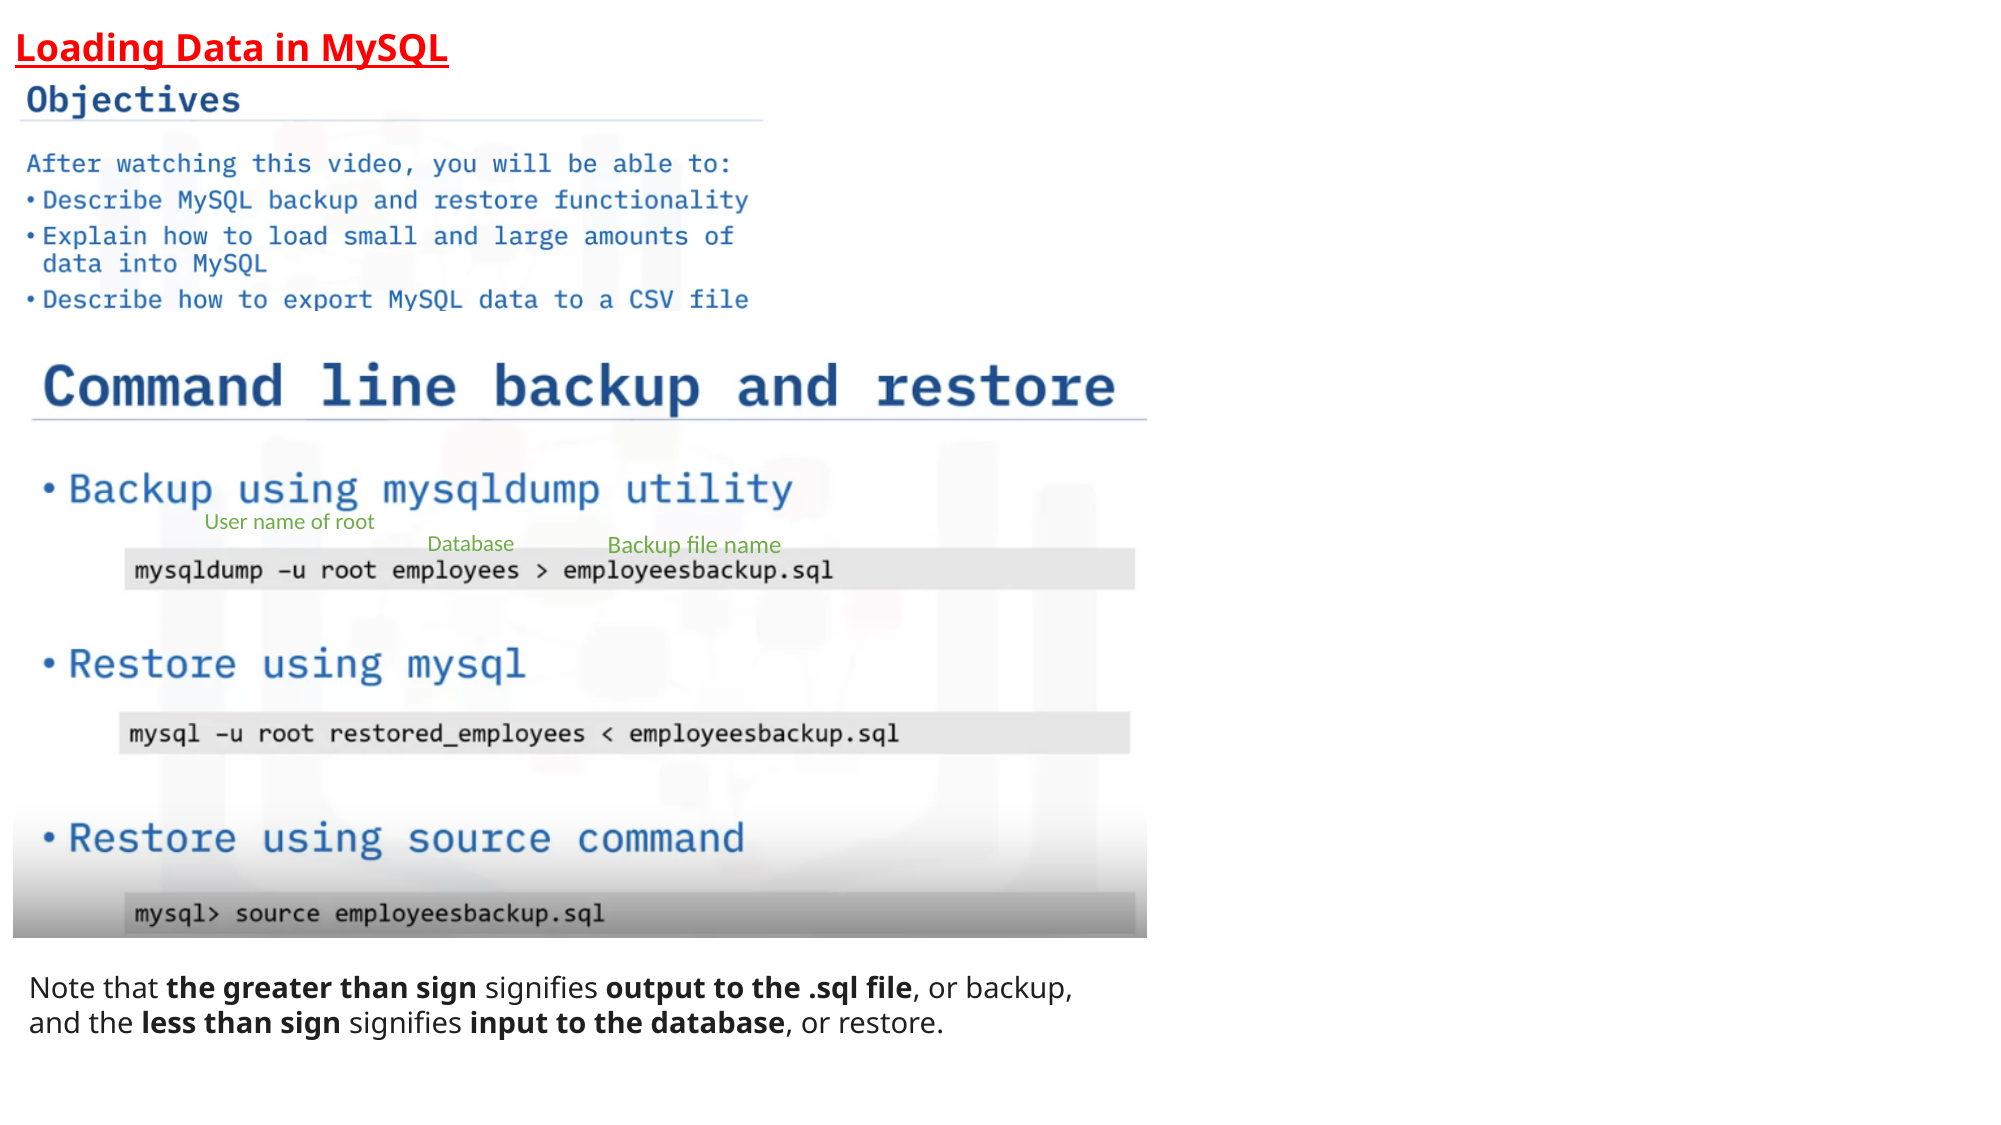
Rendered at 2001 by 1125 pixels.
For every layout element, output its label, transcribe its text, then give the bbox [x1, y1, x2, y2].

text_box Note that the greater than sign signifies output to the .sql file, or backup, and the less than sign signifies input to the database, or restore. [13, 961, 1147, 1047]
text_box Loading Data in MySQL [0, 17, 1001, 77]
picture [13, 77, 1147, 938]
